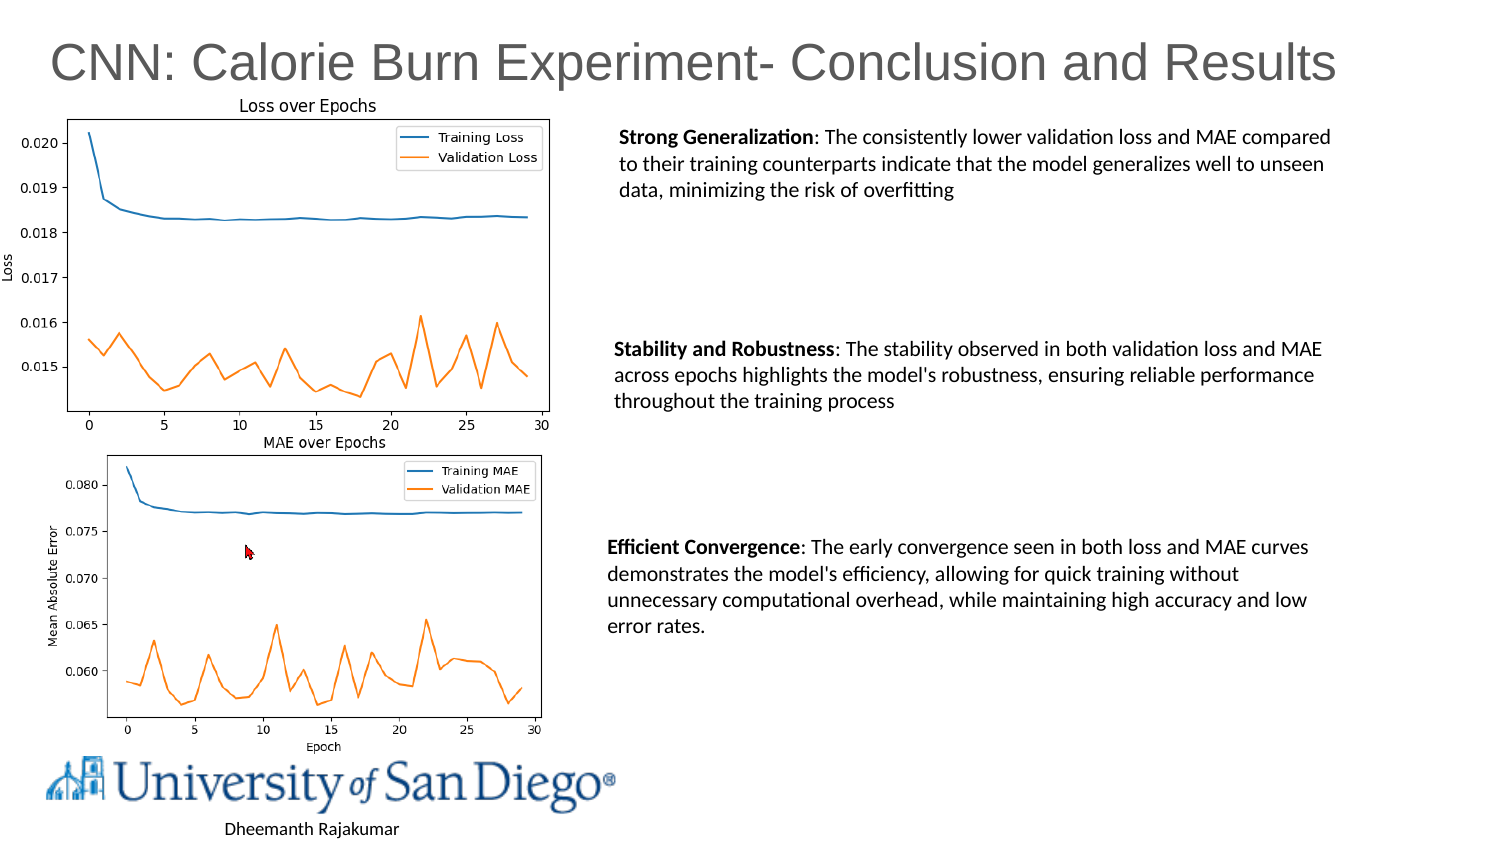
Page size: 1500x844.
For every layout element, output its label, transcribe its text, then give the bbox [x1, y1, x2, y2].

text_box Strong Generalization: The consistently lower validation loss and MAE compared to their training counterparts indicate that the model generalizes well to unseen data, minimizing the risk of overfitting [604, 115, 1355, 209]
picture [0, 93, 641, 830]
text_box Stability and Robustness: The stability observed in both validation loss and MAE across epochs highlights the model's robustness, ensuring reliable performance throughout the training process [599, 326, 1350, 421]
text_box Dheemanth Rajakumar [209, 809, 511, 844]
text_box CNN: Calorie Burn Experiment- Conclusion and Results [34, 13, 1468, 94]
text_box Efficient Convergence: The early convergence seen in both loss and MAE curves demonstrates the model's efficiency, allowing for quick training without unnecessary computational overhead, while maintaining high accuracy and low error rates. [592, 525, 1343, 646]
